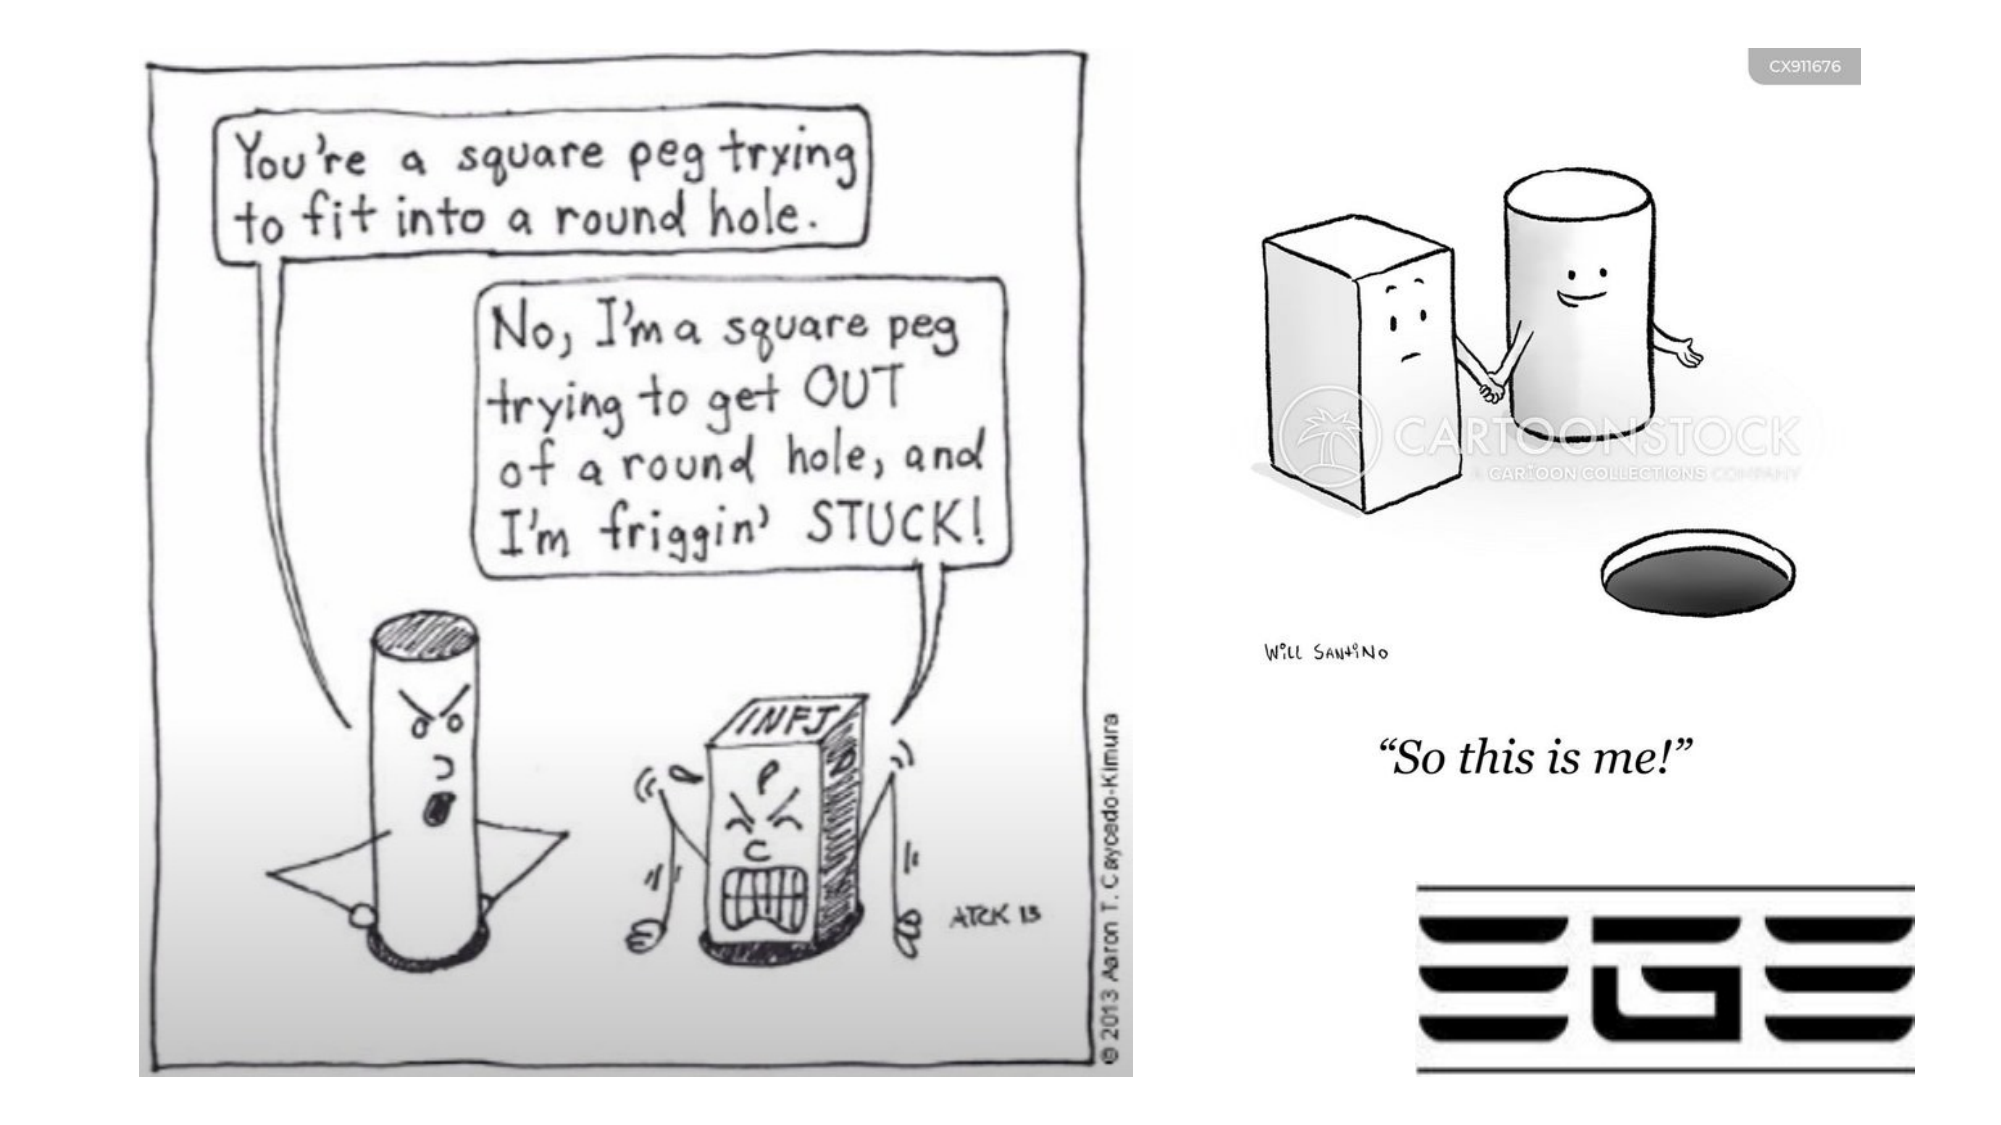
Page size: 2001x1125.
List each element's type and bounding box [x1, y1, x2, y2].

picture [1415, 881, 1916, 1078]
picture [1218, 47, 1861, 826]
picture [139, 48, 1133, 1078]
